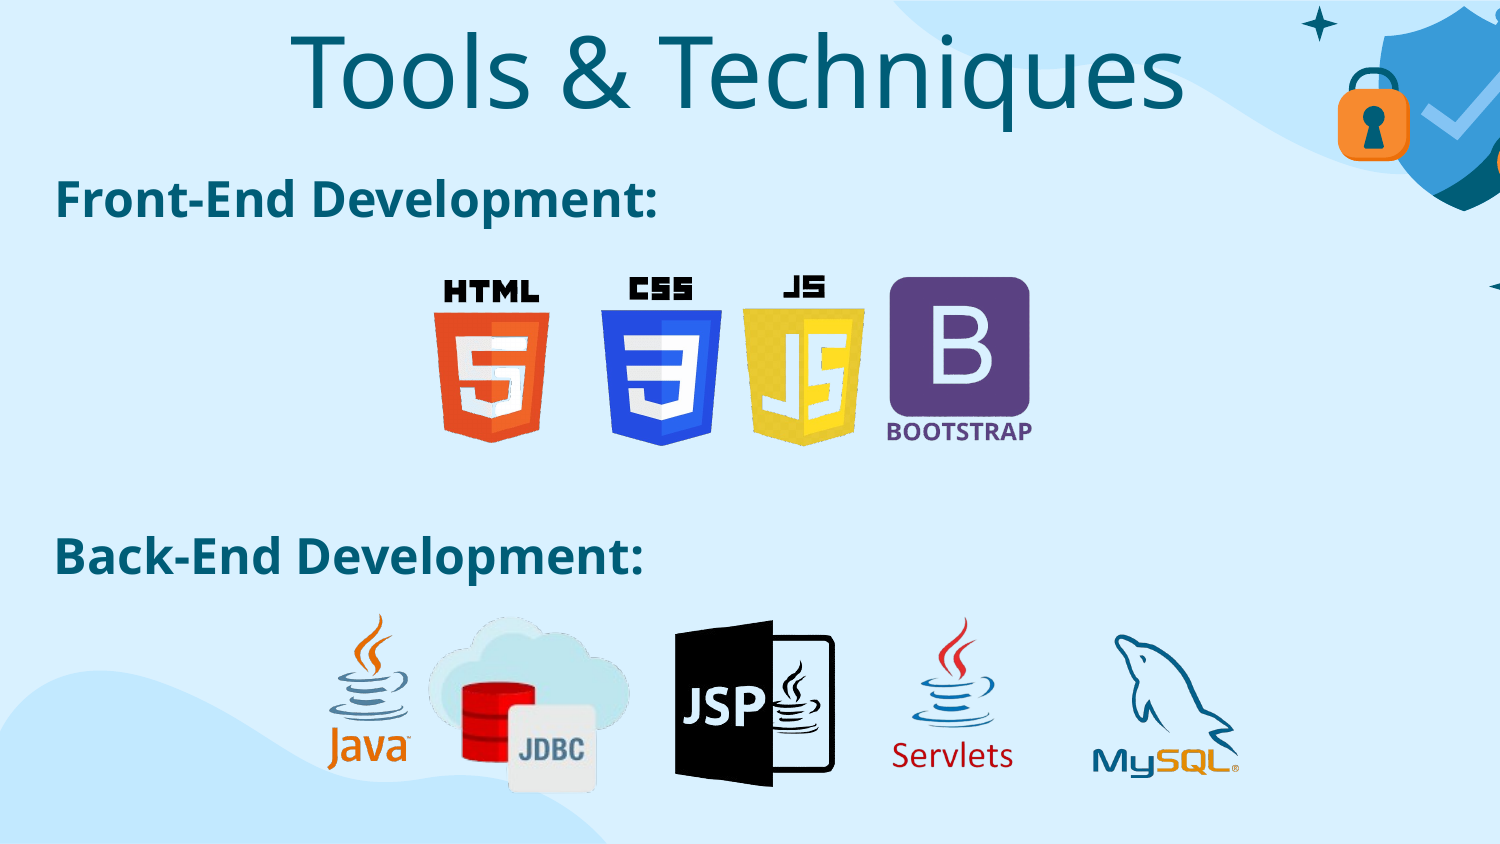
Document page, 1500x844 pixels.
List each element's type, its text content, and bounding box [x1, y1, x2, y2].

picture [477, 554, 486, 568]
picture [288, 554, 1047, 844]
picture [1093, 632, 1240, 779]
picture [410, 280, 573, 444]
title Tools & Techniques [47, 0, 1296, 105]
picture [601, 268, 1044, 453]
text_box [1301, 0, 1500, 318]
text_box Front-End Development: [39, 160, 675, 236]
text_box Back-End Development: [38, 517, 660, 592]
picture [444, 554, 454, 568]
